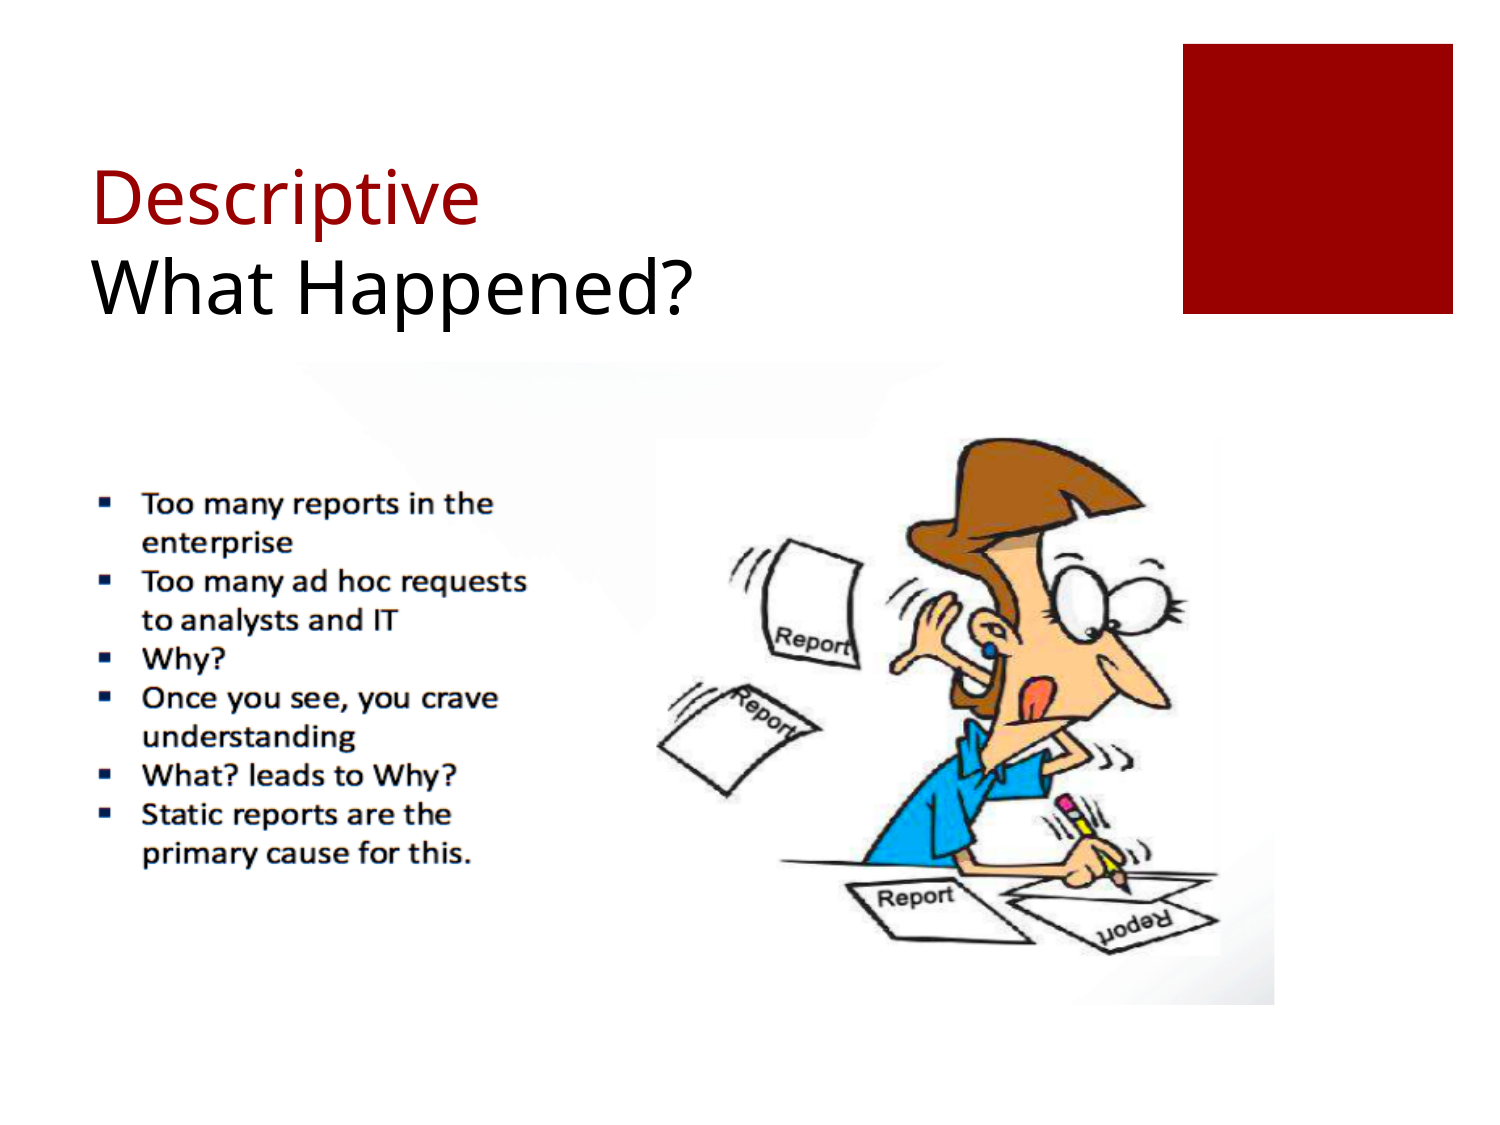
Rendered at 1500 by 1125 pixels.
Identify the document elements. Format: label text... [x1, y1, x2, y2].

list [74, 361, 1275, 1006]
title Descriptive What Happened? [75, 149, 1143, 338]
